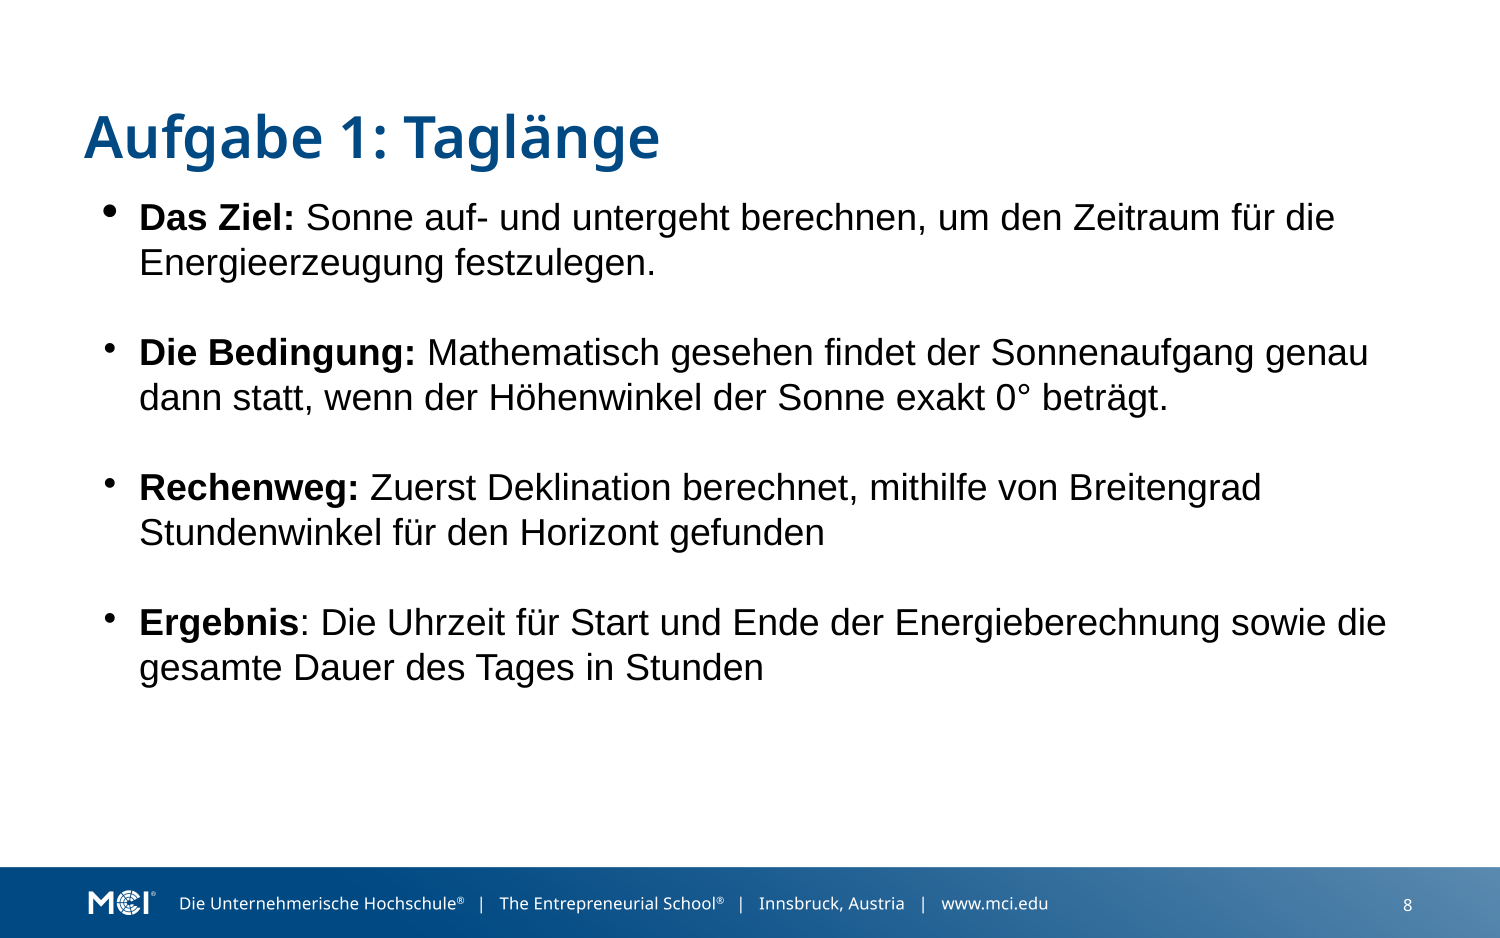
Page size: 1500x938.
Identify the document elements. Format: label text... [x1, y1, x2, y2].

text_box Aufgabe 1: Taglänge [84, 108, 1412, 159]
text_box Das Ziel: Sonne auf- und untergeht berechnen, um den Zeitraum für die Energieerzeugung festzulegen. Die Bedingung: Mathematisch gesehen findet der Sonnenaufgang genau dann statt, wenn der Höhenwinkel der Sonne exakt 0° beträgt. Rechenweg: Zuerst Deklination berechnet, mithilfe von Breitengrad Stundenwinkel für den Horizont gefunden Ergebnis: Die Uhrzeit für Start und Ende der Energieberechnung sowie die gesamte Dauer des Tages in Stunden [88, 186, 1468, 938]
